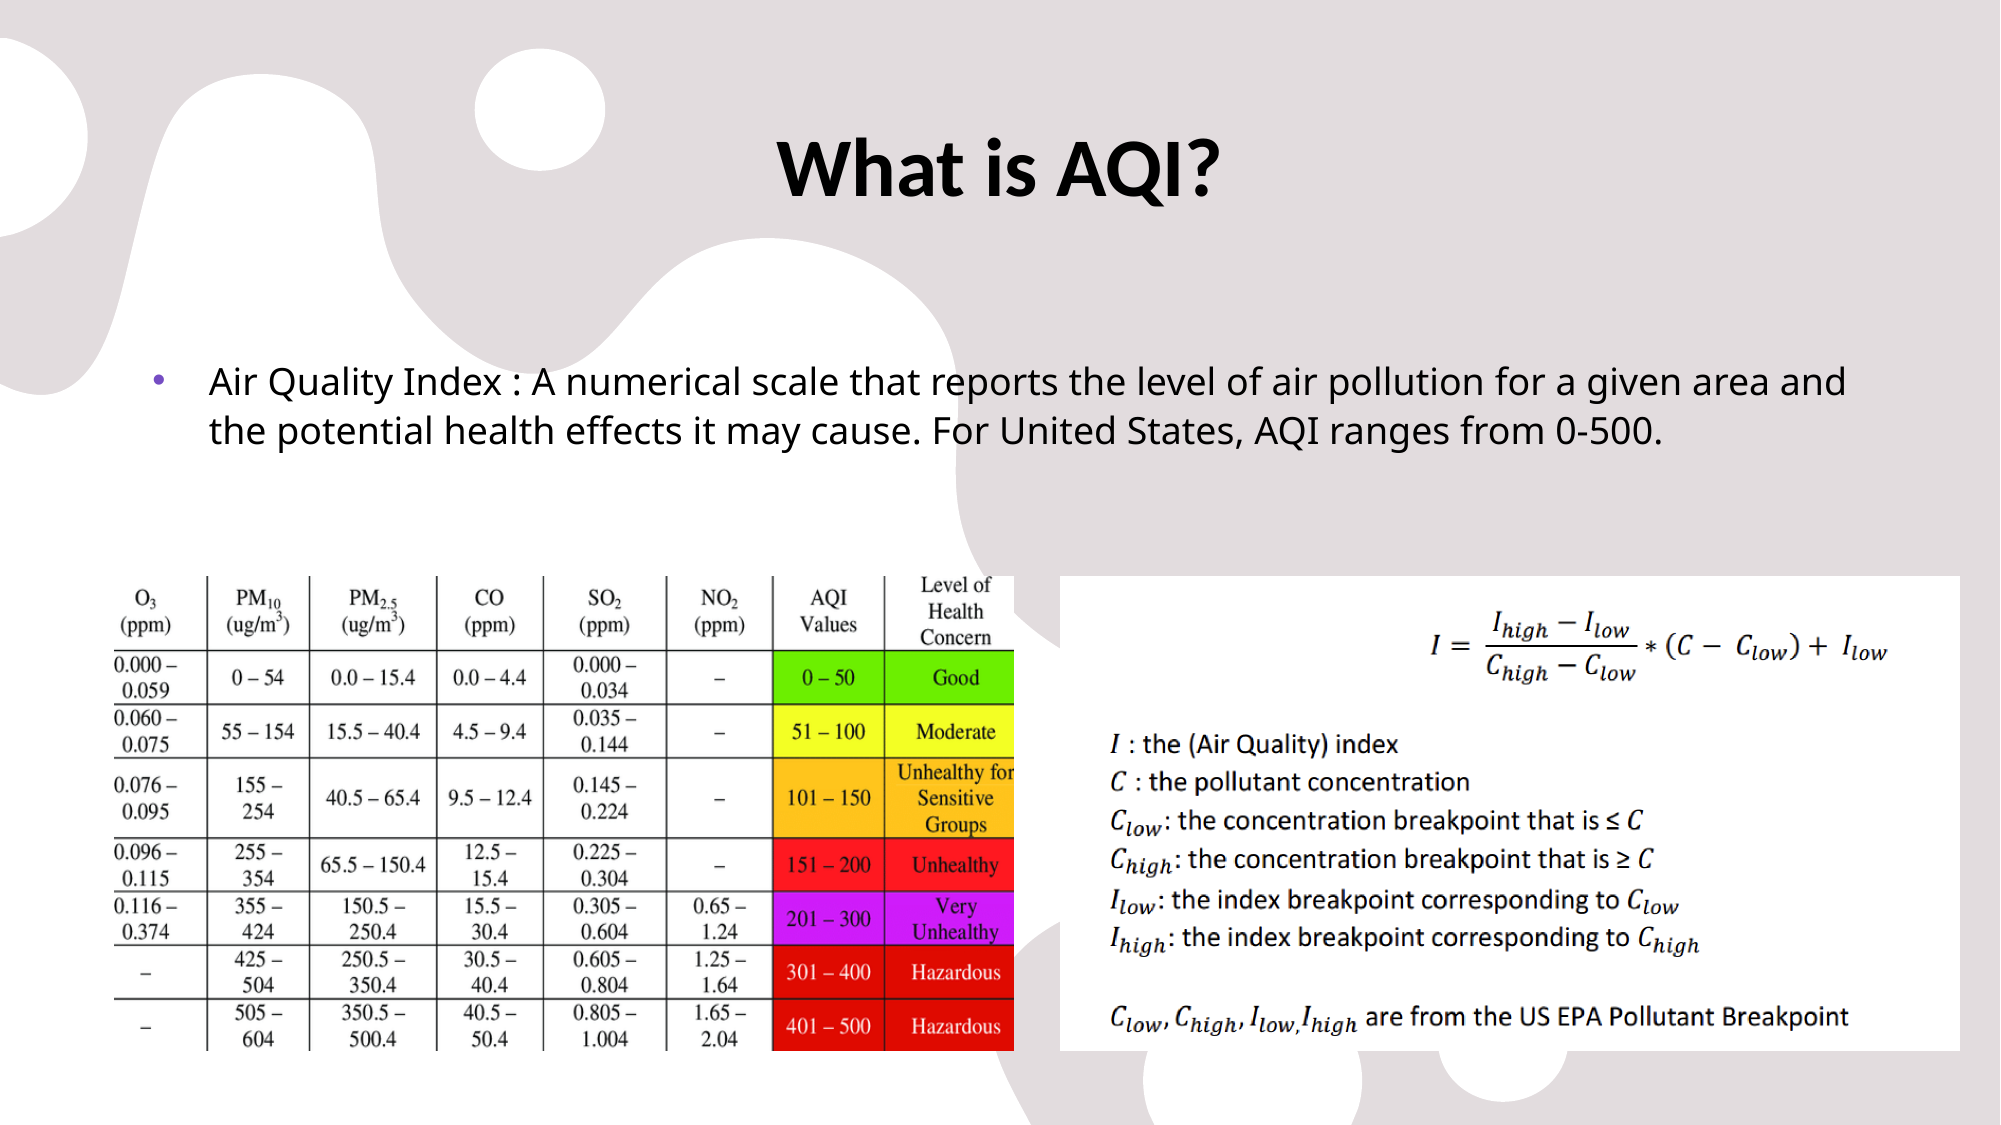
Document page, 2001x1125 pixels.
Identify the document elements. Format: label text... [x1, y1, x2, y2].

picture [114, 576, 1014, 1051]
picture [1060, 576, 1960, 1051]
list Air Quality Index : A numerical scale that reports the level of air pollution for a given area and the potential health effects it may cause. For United States, AQI ranges from 0-500. [99, 345, 1900, 1008]
title What is AQI? [99, 91, 1900, 221]
